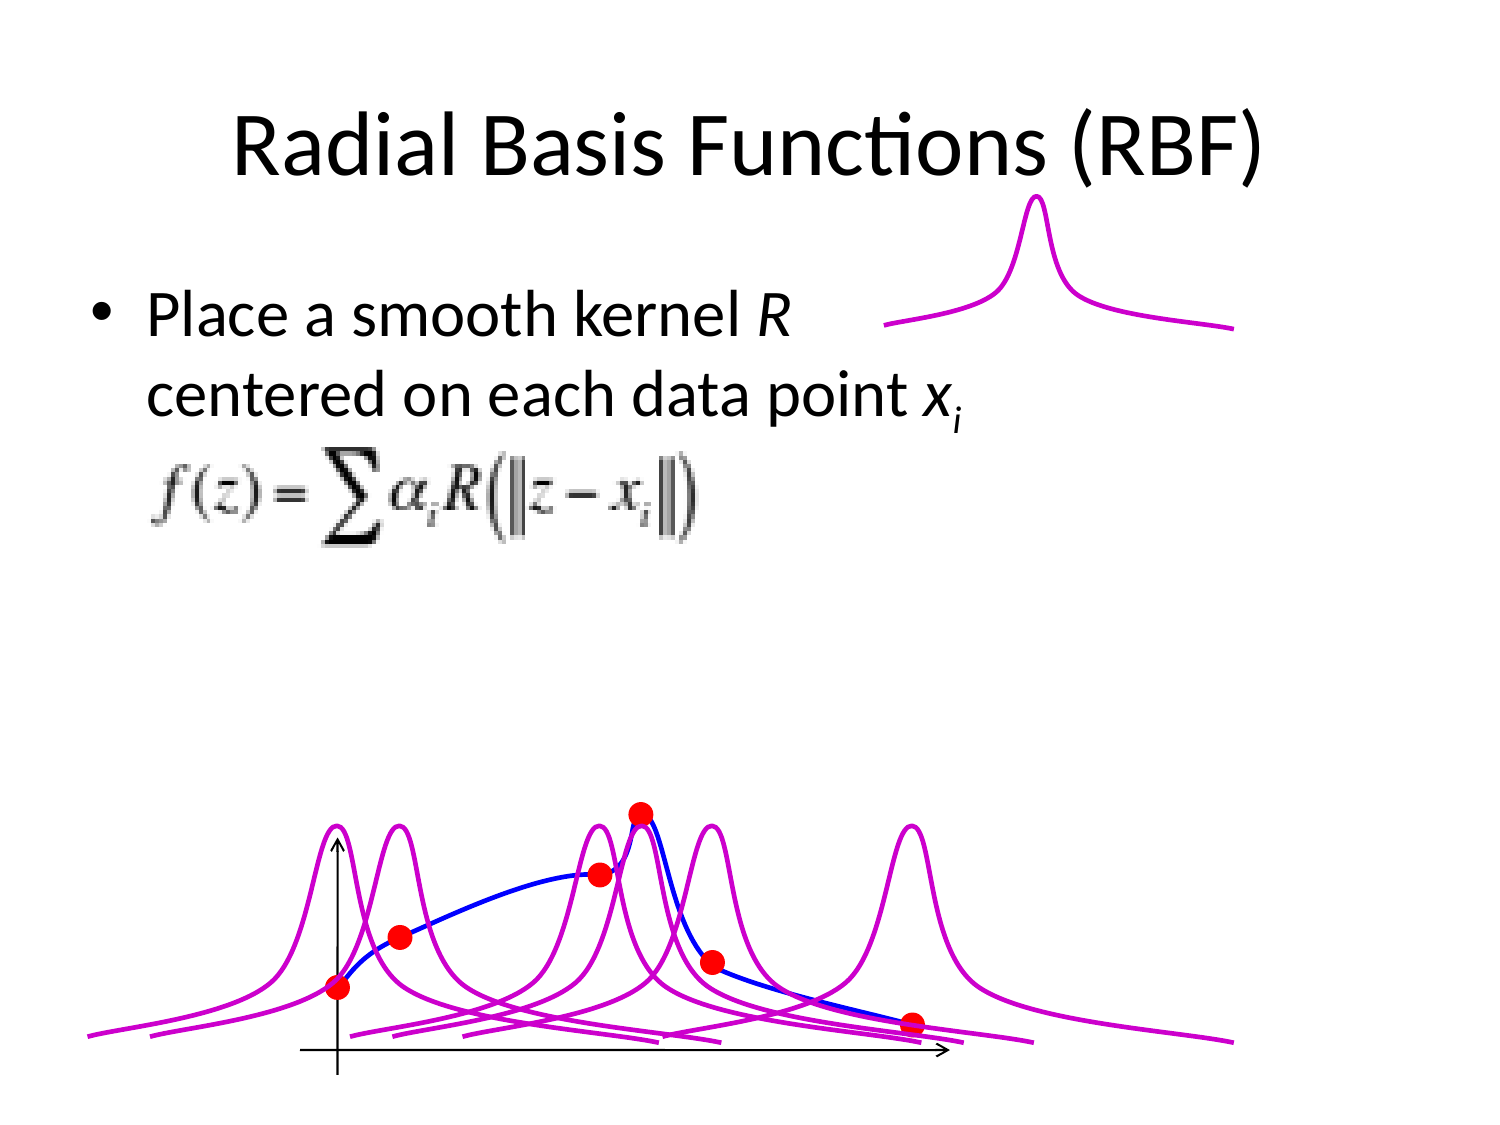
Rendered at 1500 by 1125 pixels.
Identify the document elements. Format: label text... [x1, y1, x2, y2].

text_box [143, 434, 703, 550]
text_box [392, 825, 674, 1038]
text_box [429, 875, 577, 999]
list Place a smooth kernel R centered on each data point xi [75, 262, 1425, 1005]
text_box [662, 825, 1234, 1043]
text_box [646, 822, 680, 930]
text_box [350, 825, 619, 1038]
text_box [462, 825, 1034, 1043]
text_box [87, 825, 365, 1038]
text_box [299, 1043, 950, 1058]
text_box [793, 994, 814, 1002]
text_box [617, 860, 623, 877]
text_box [631, 825, 636, 835]
title Radial Basis Functions (RBF) [75, 45, 1425, 233]
text_box [883, 196, 1234, 330]
text_box [628, 802, 654, 827]
text_box [150, 825, 722, 1043]
